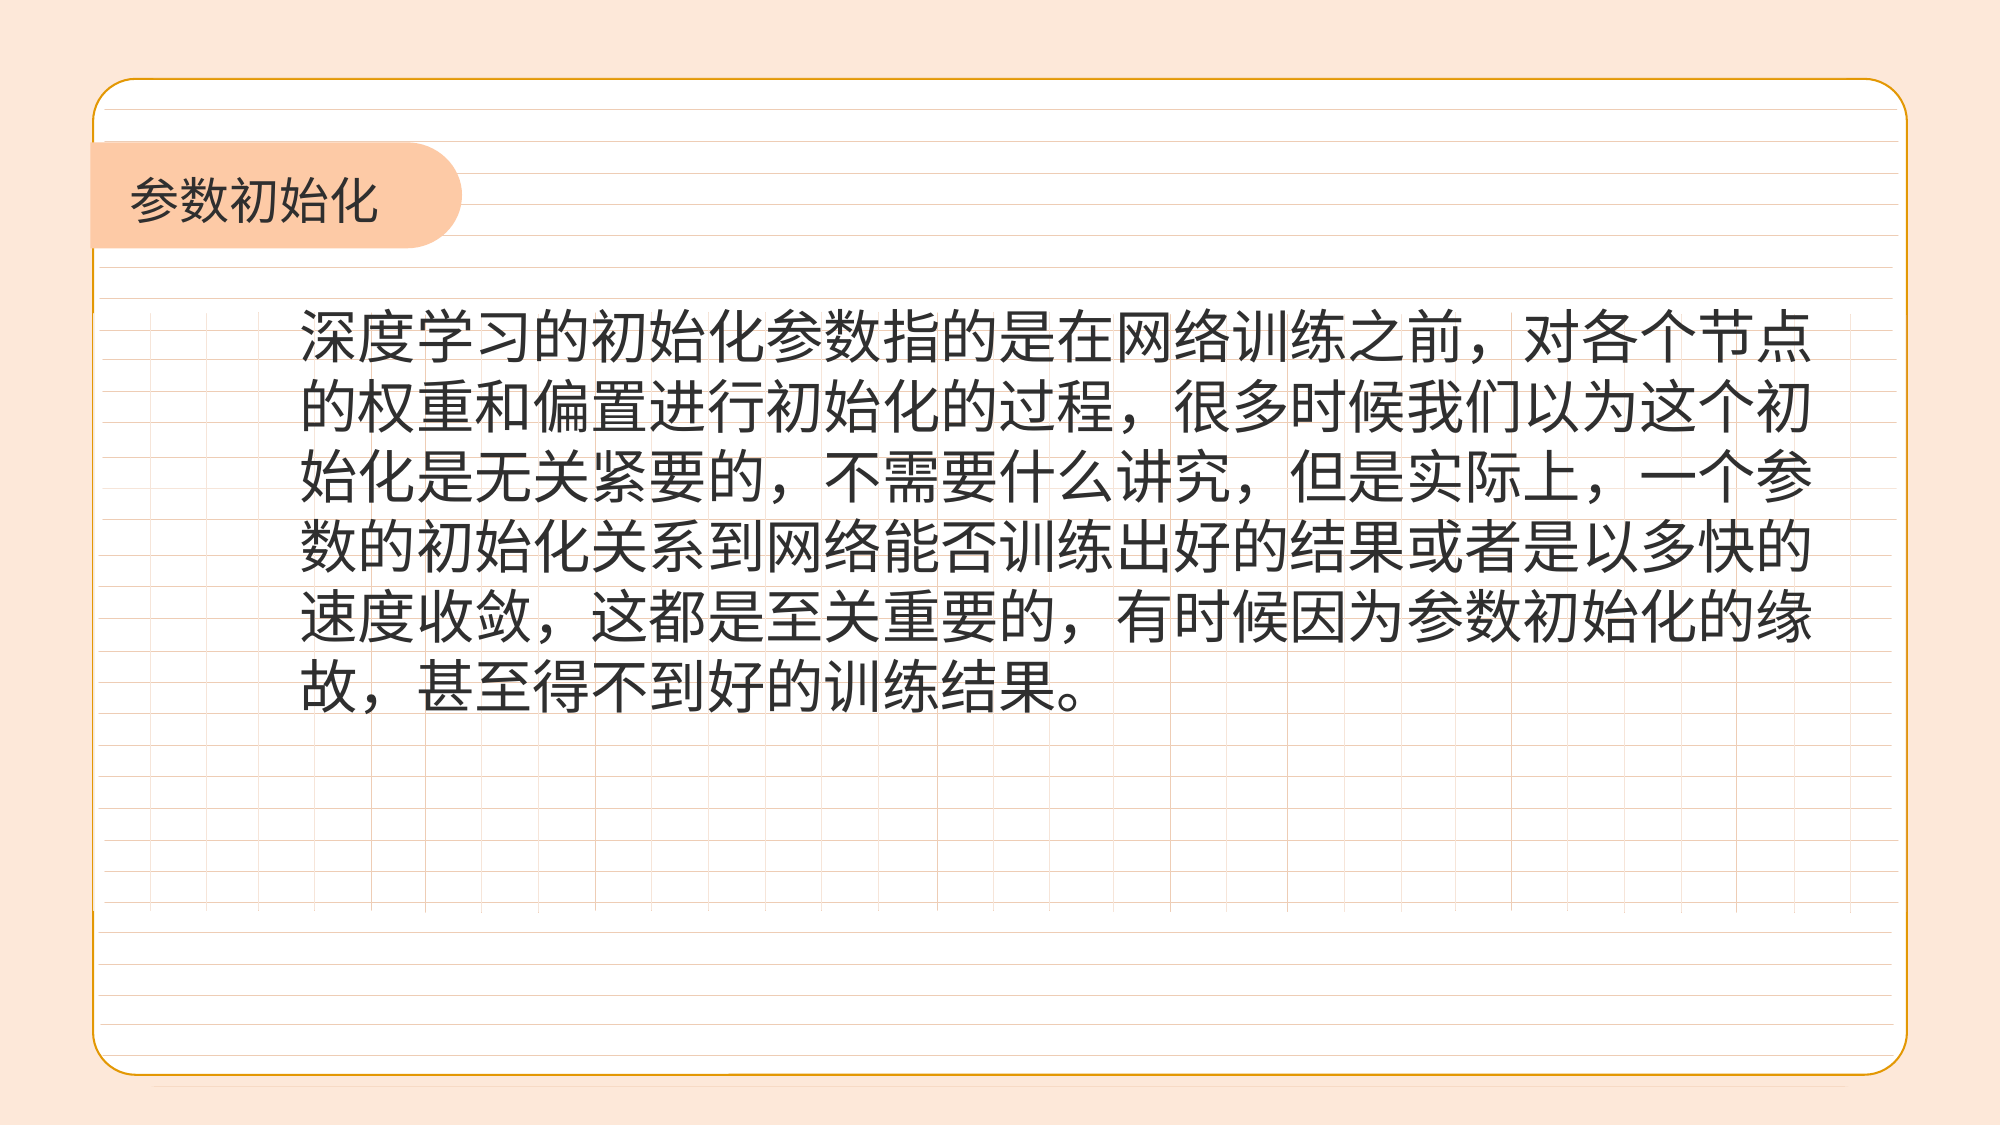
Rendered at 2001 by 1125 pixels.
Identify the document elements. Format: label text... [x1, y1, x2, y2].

text_box 深度学习的初始化参数指的是在网络训练之前，对各个节点的权重和偏置进行初始化的过程，很多时候我们以为这个初始化是无关紧要的，不需要什么讲究，但是实际上，一个参数的初始化关系到网络能否训练出好的结果或者是以多快的速度收敛，这都是至关重要的，有时候因为参数初始化的缘故，甚至得不到好的训练结果。 [284, 292, 1831, 728]
list 参数初始化 [114, 168, 455, 293]
